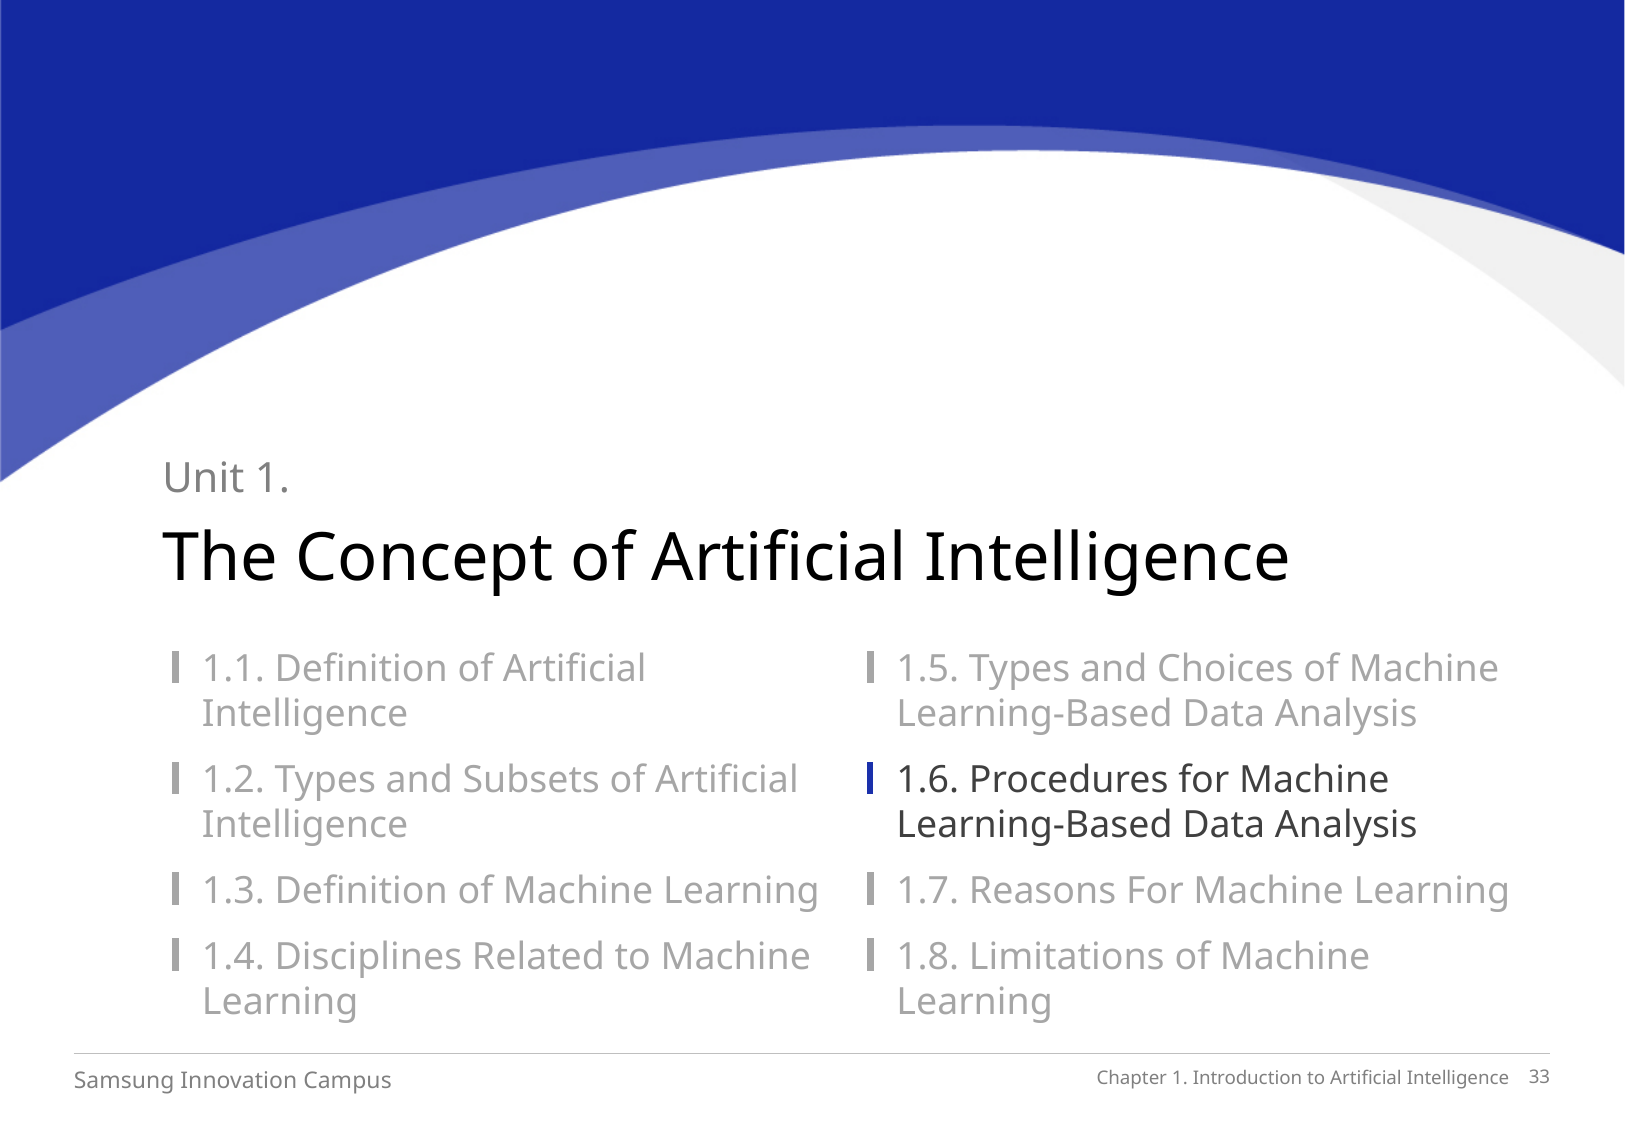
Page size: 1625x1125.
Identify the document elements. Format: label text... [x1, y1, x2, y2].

text_box The Concept of Artificial Intelligence [161, 513, 1625, 595]
picture [0, 0, 1625, 1125]
text_box Unit 1. [161, 450, 1062, 502]
text_box 1.1. Definition of Artificial Intelligence 1.2. Types and Subsets of Artificial Intelligence 1.3. Definition of Machine Learning 1.4. Disciplines Related to Machine Learning 1.5. Types and Choices of Machine Learning-Based Data Analysis 1.6. Procedures for Machine Learning-Based Data Analysis 1.7. Reasons For Machine Learning 1.8. Limitations of Machine Learning [172, 643, 1533, 1012]
